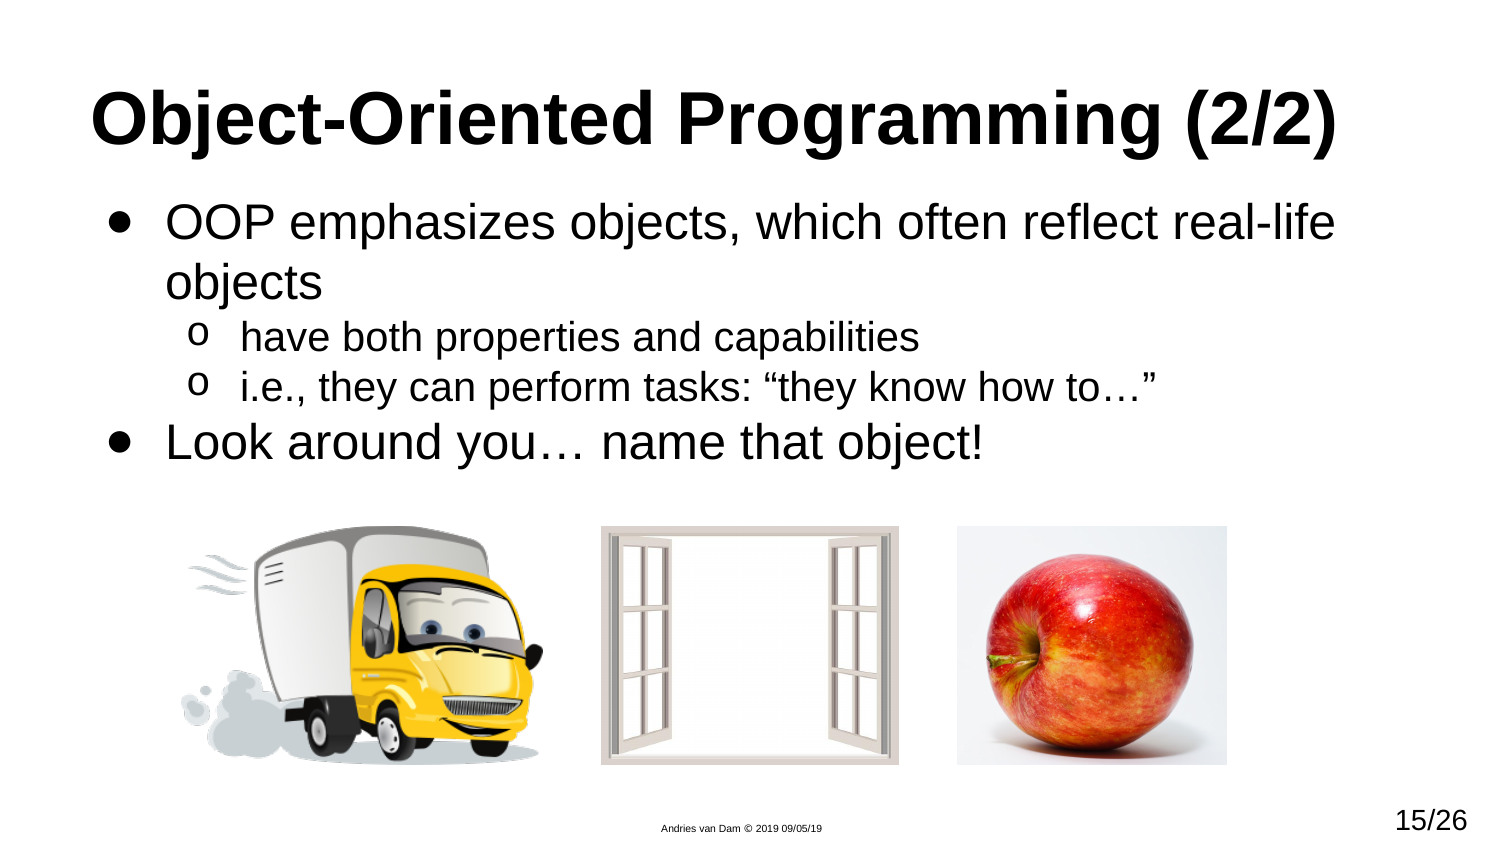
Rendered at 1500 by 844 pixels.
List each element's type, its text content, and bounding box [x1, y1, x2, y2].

title Object-Oriented Programming (2/2) [75, 53, 1425, 174]
picture [181, 526, 543, 765]
list OOP emphasizes objects, which often reflect real-life objects have both properties and capabilities i.e., they can perform tasks: “they know how to…” Look around you… name that object! [75, 174, 1471, 498]
picture [601, 526, 899, 765]
picture [957, 526, 1227, 765]
slide_number 15/26 [1387, 793, 1497, 844]
